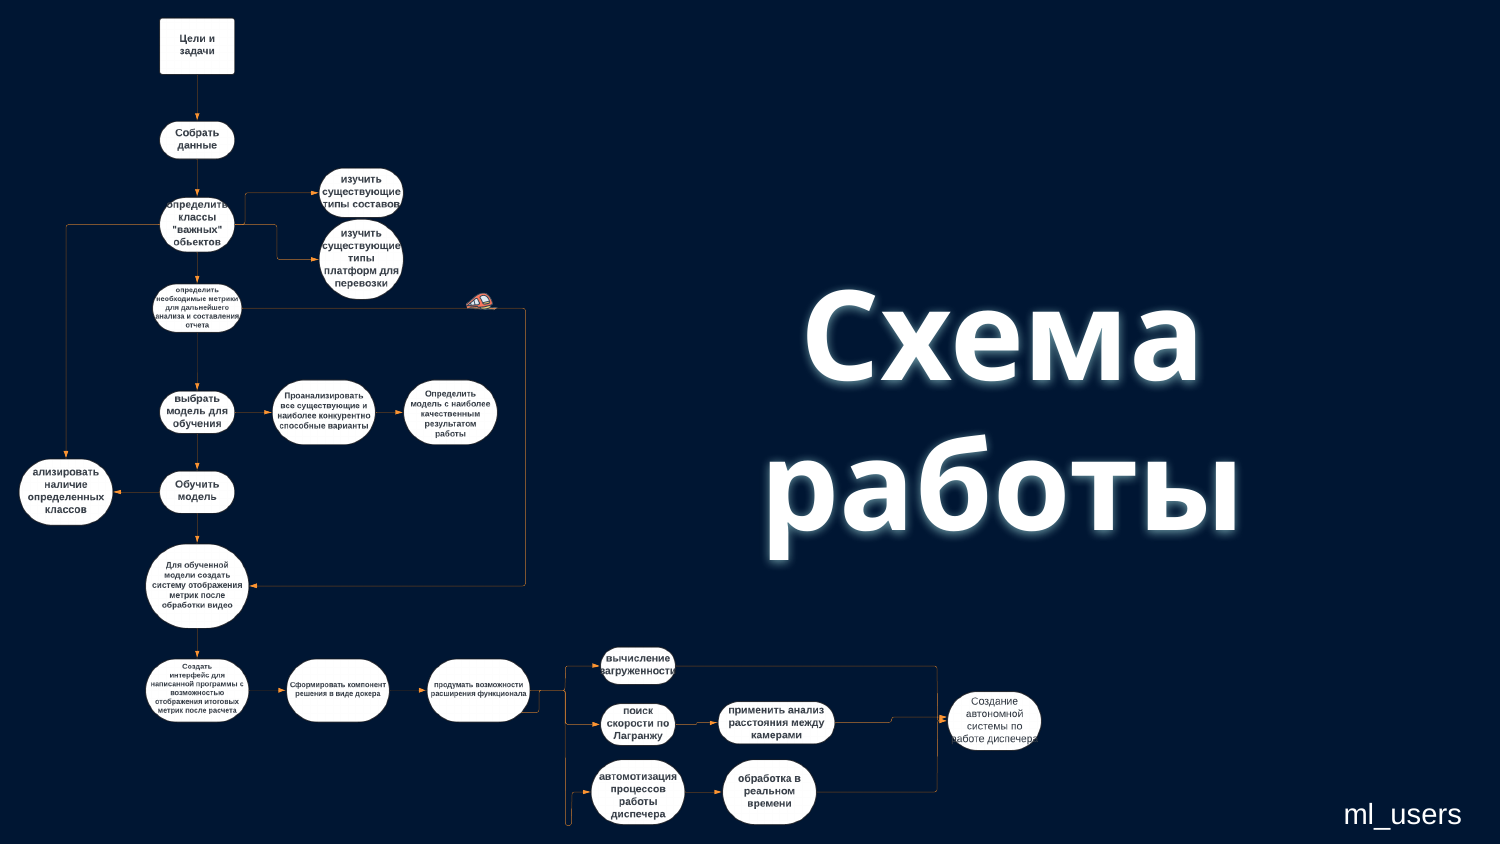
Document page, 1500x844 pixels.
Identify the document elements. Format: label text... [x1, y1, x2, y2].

text_box ml_users [1328, 787, 1500, 838]
title Схема работы [1063, 464, 1303, 571]
picture [0, 0, 1060, 844]
